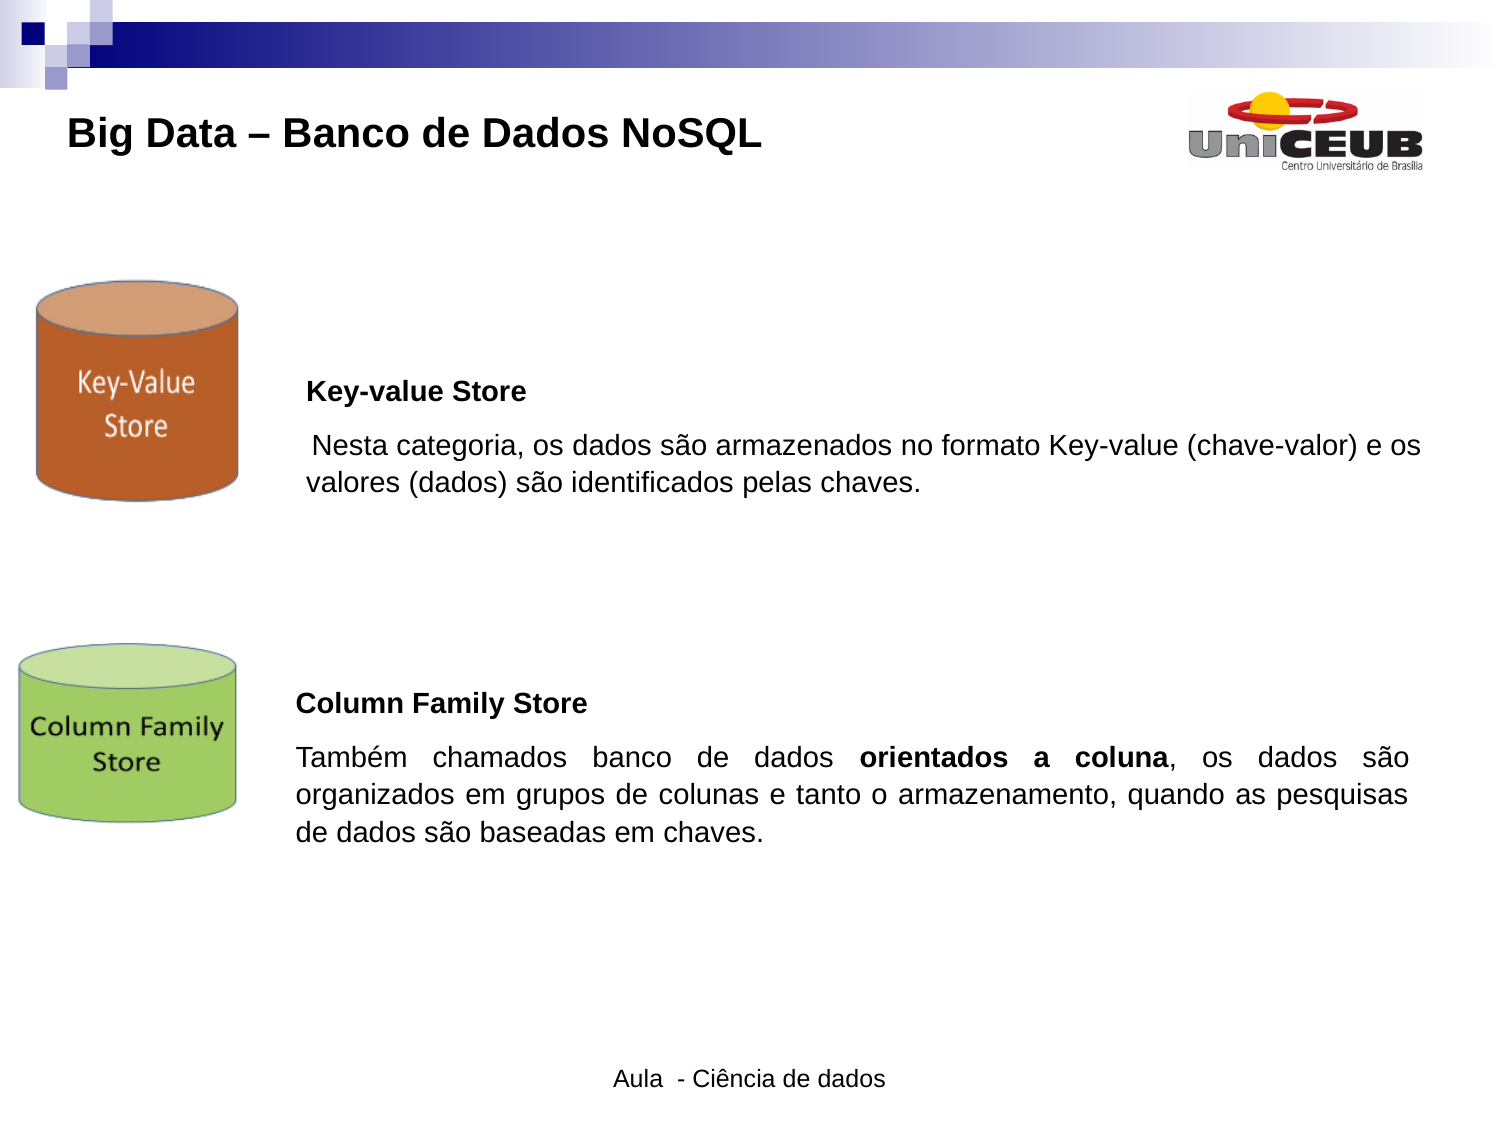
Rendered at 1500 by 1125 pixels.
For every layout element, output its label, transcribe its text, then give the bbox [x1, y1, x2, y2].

text_box Key-value Store Nesta categoria, os dados são armazenados no formato Key-value (chave-valor) e os valores (dados) são identificados pelas chaves. [290, 361, 1470, 508]
picture [18, 249, 260, 508]
text_box Column Family Store Também chamados banco de dados orientados a coluna, os dados são organizados em grupos de colunas e tanto o armazenamento, quando as pesquisas de dados são baseadas em chaves. [280, 674, 1425, 858]
title Big Data – Banco de Dados NoSQL [51, 71, 974, 190]
picture [0, 628, 260, 826]
footer Aula - Ciência de dados [512, 1025, 988, 1100]
picture [1186, 89, 1424, 172]
